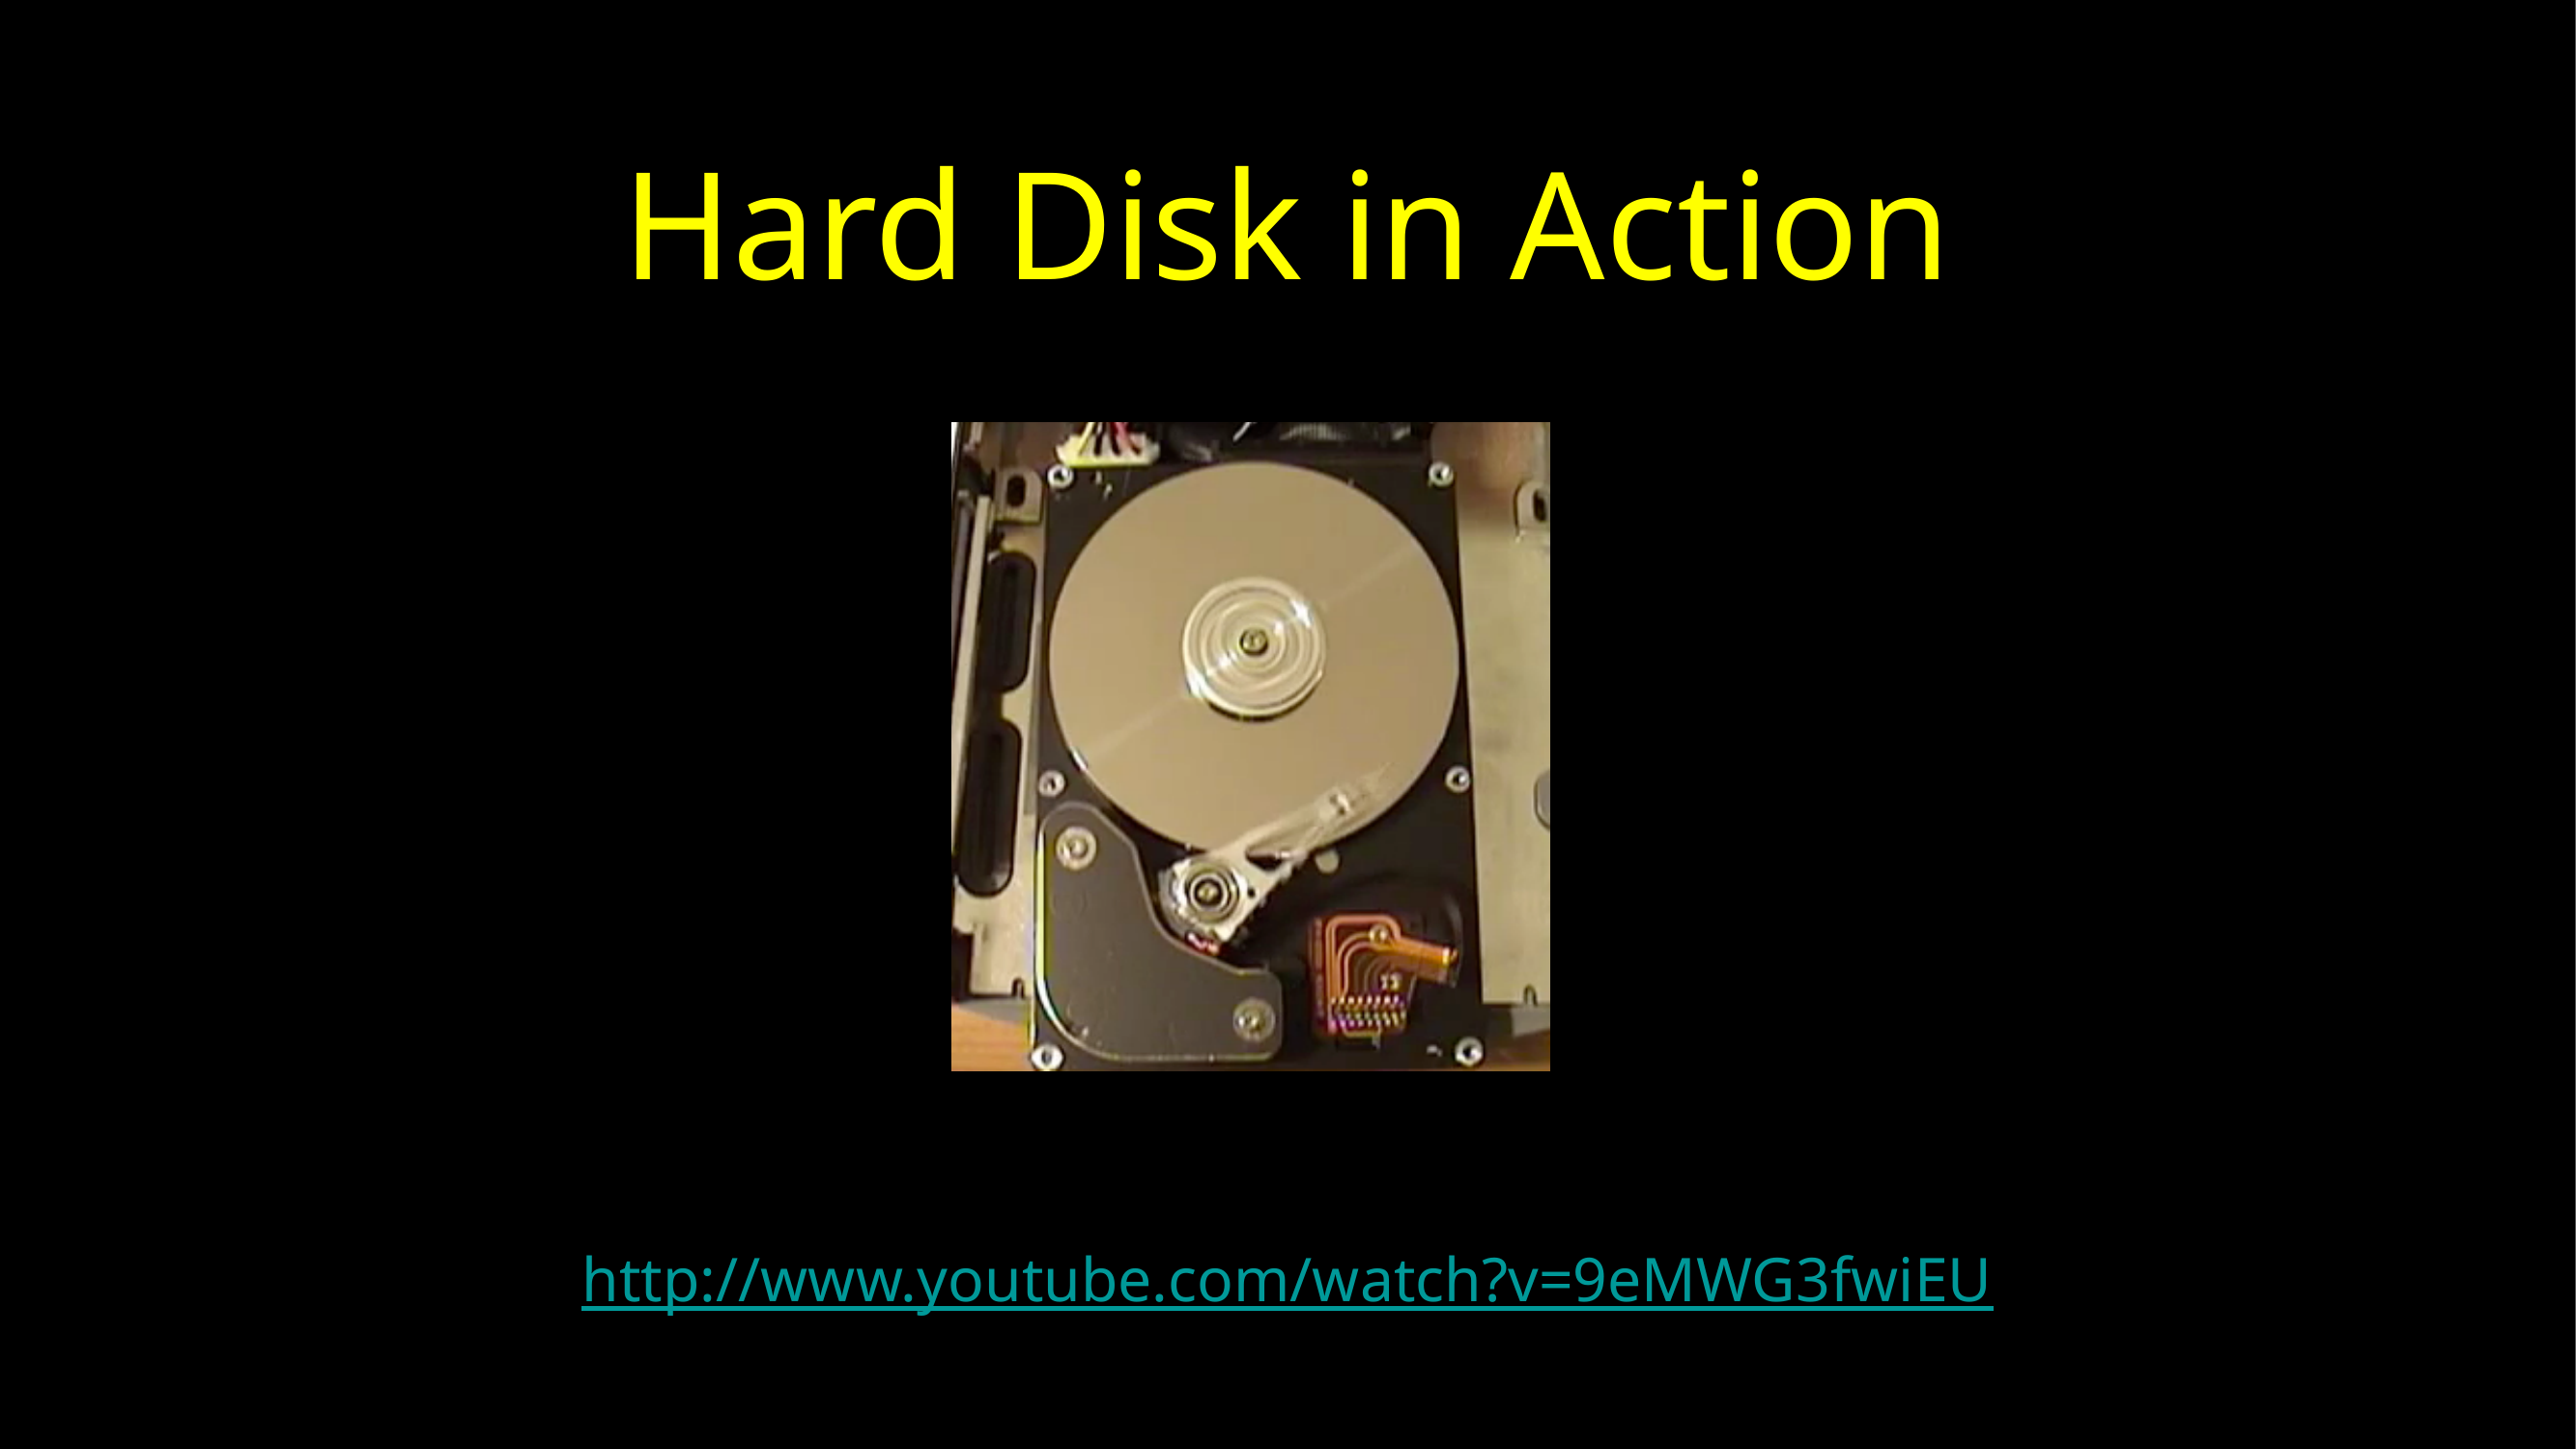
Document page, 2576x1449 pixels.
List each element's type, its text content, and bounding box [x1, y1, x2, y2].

title Hard Disk in Action [183, 38, 2391, 403]
text_box http://www.youtube.com/watch?v=9eMWG3fwiEU [502, 1235, 2073, 1330]
picture [951, 422, 1550, 1071]
